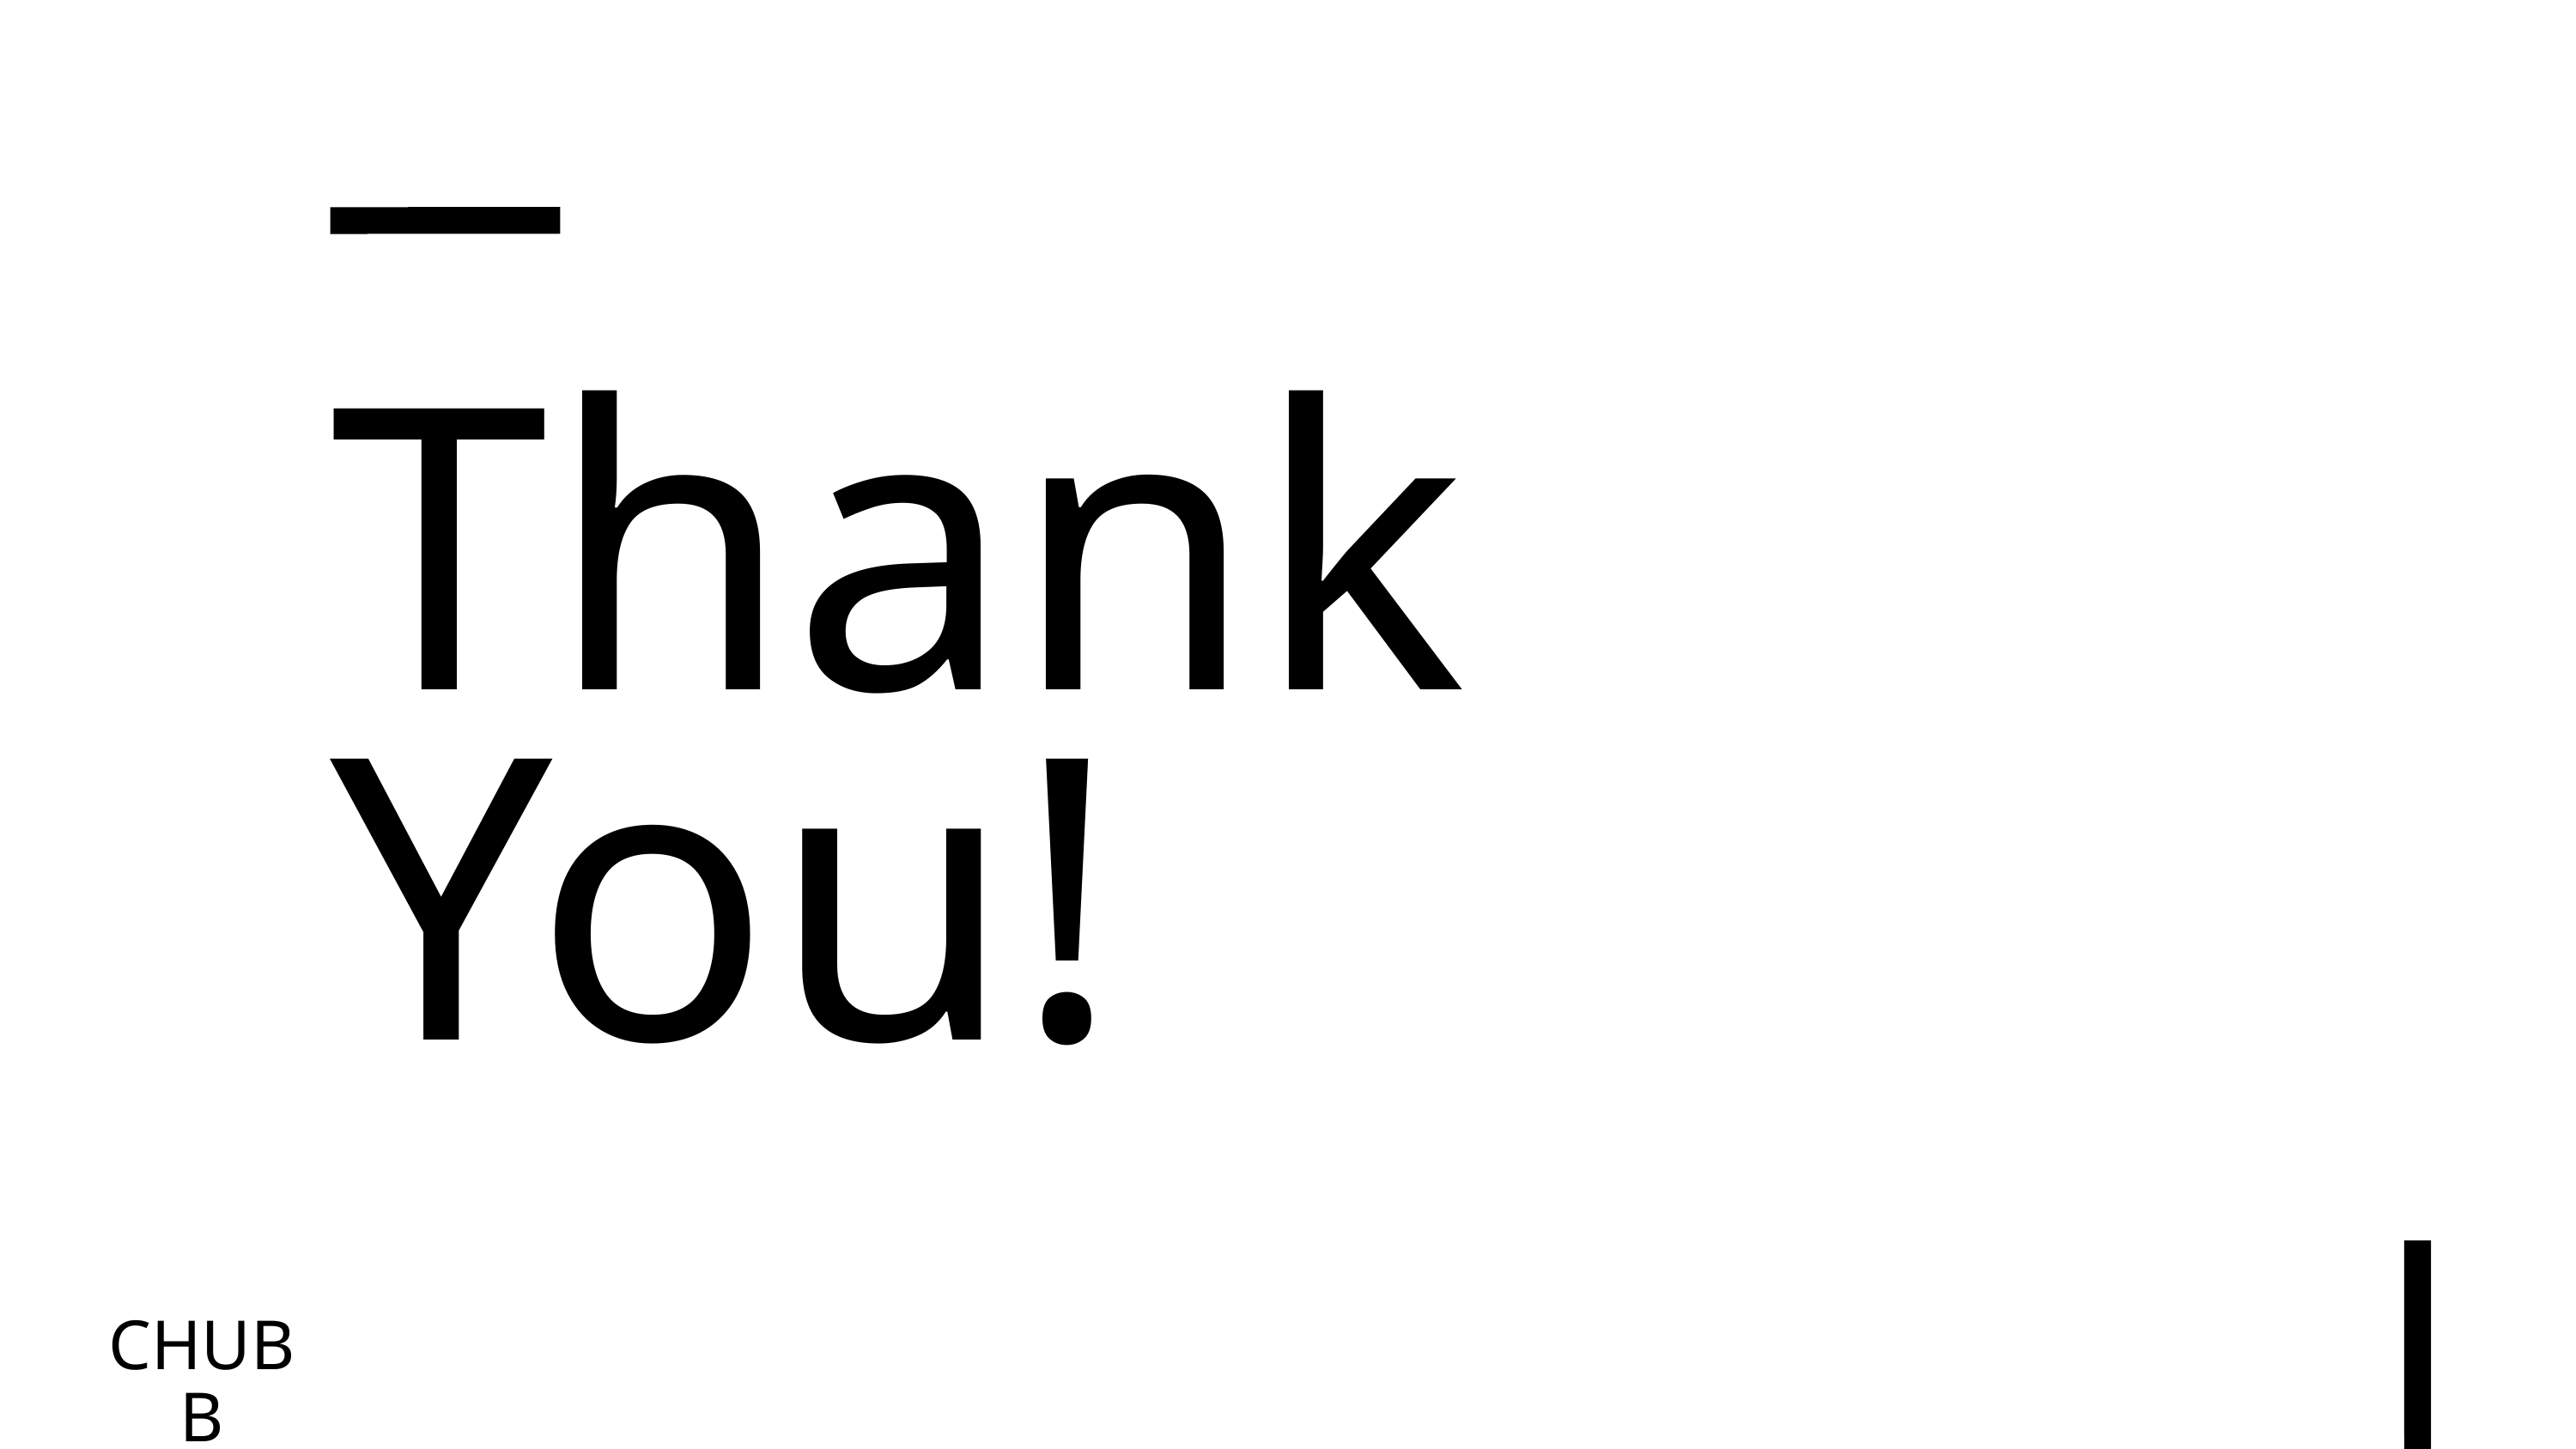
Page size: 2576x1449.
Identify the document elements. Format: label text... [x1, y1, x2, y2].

text_box Thank You! [330, 418, 2432, 1119]
text_box CHUBB [87, 1310, 317, 1449]
